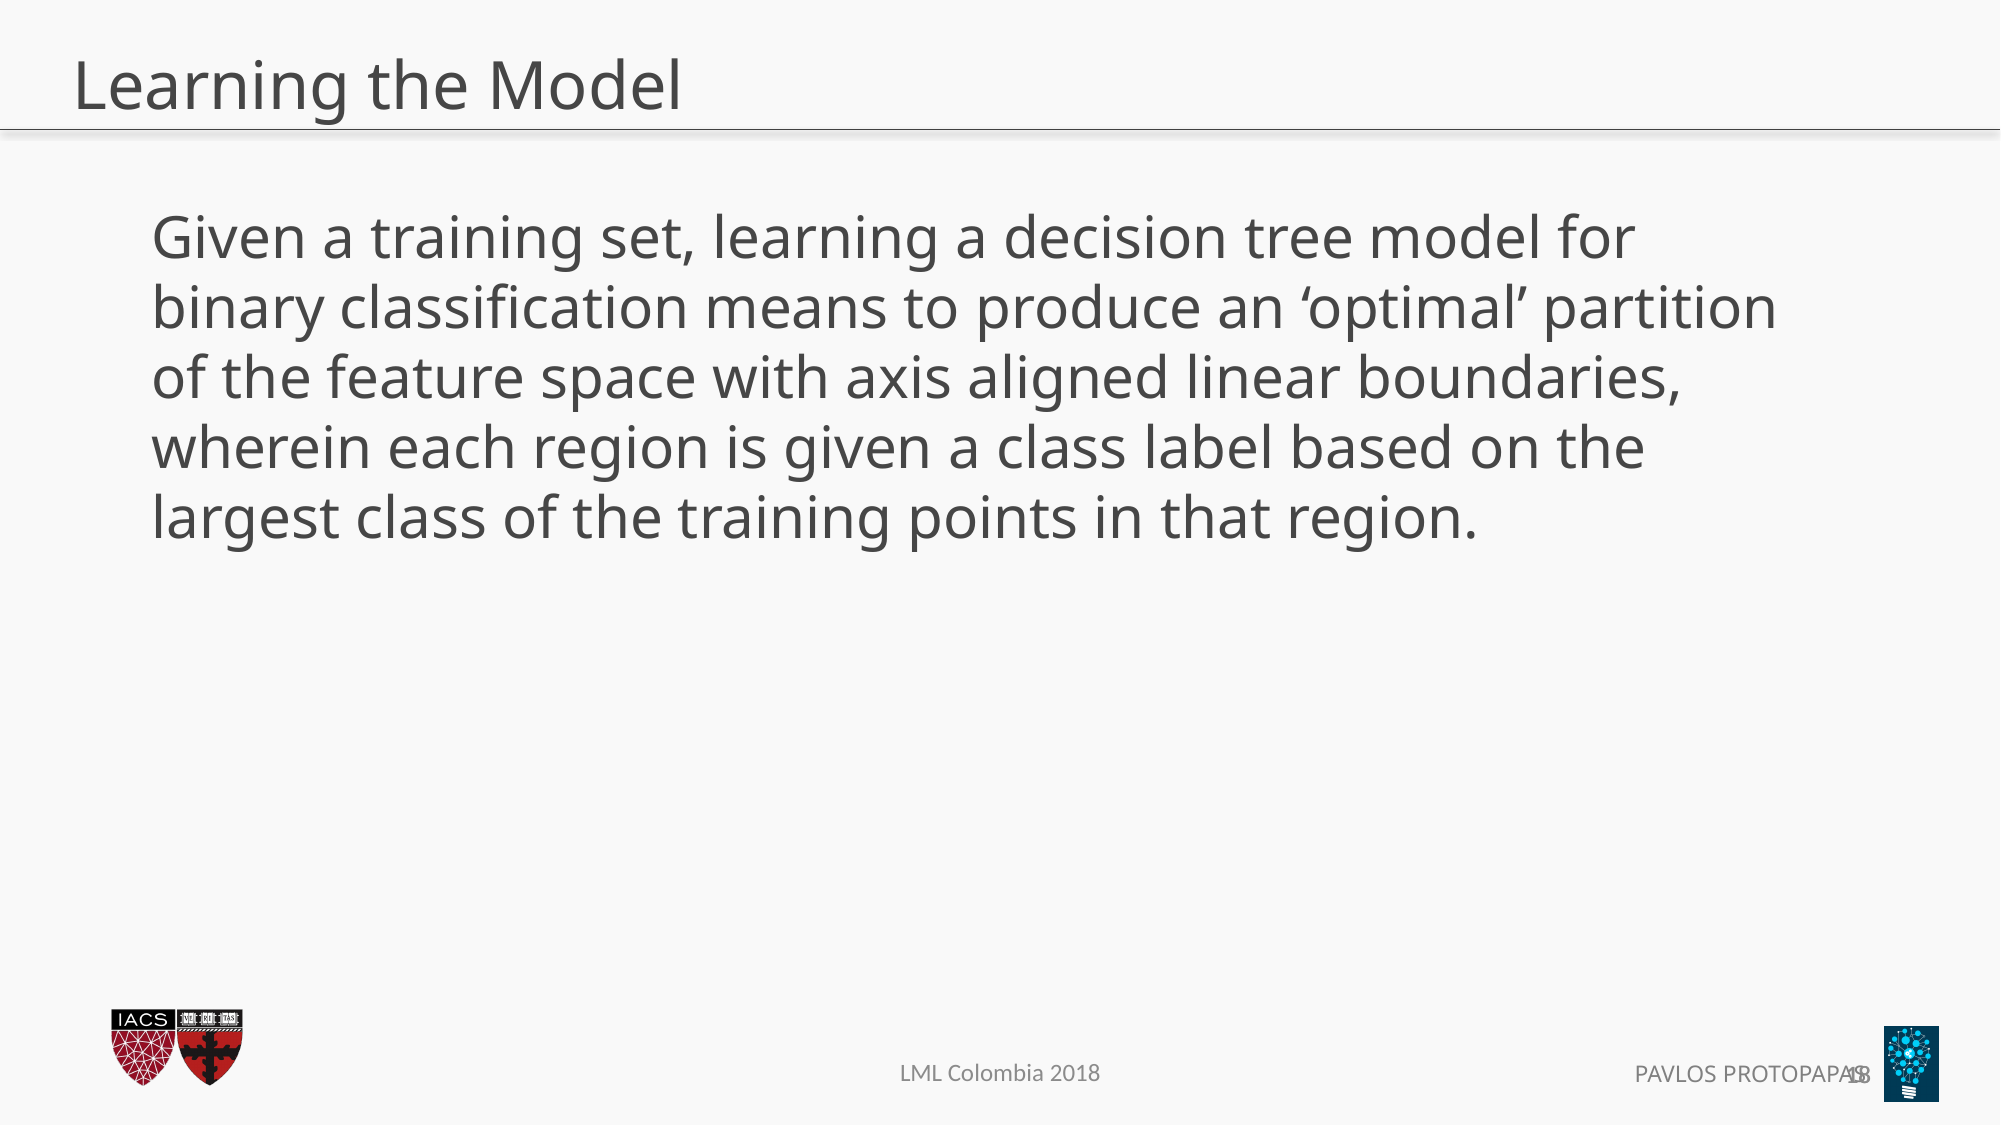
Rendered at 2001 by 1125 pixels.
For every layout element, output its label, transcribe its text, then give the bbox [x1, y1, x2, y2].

picture [109, 1009, 243, 1086]
picture [1903, 1086, 1915, 1098]
list Given a training set, learning a decision tree model for binary classification means to produce an ‘optimal’ partition of the feature space with axis aligned linear boundaries, wherein each region is given a class label based on the largest class of the training points in that region. [136, 193, 1831, 540]
title Learning the Model [57, 35, 1943, 162]
slide_number 18 [1419, 1043, 1886, 1104]
picture [1905, 1049, 1913, 1058]
